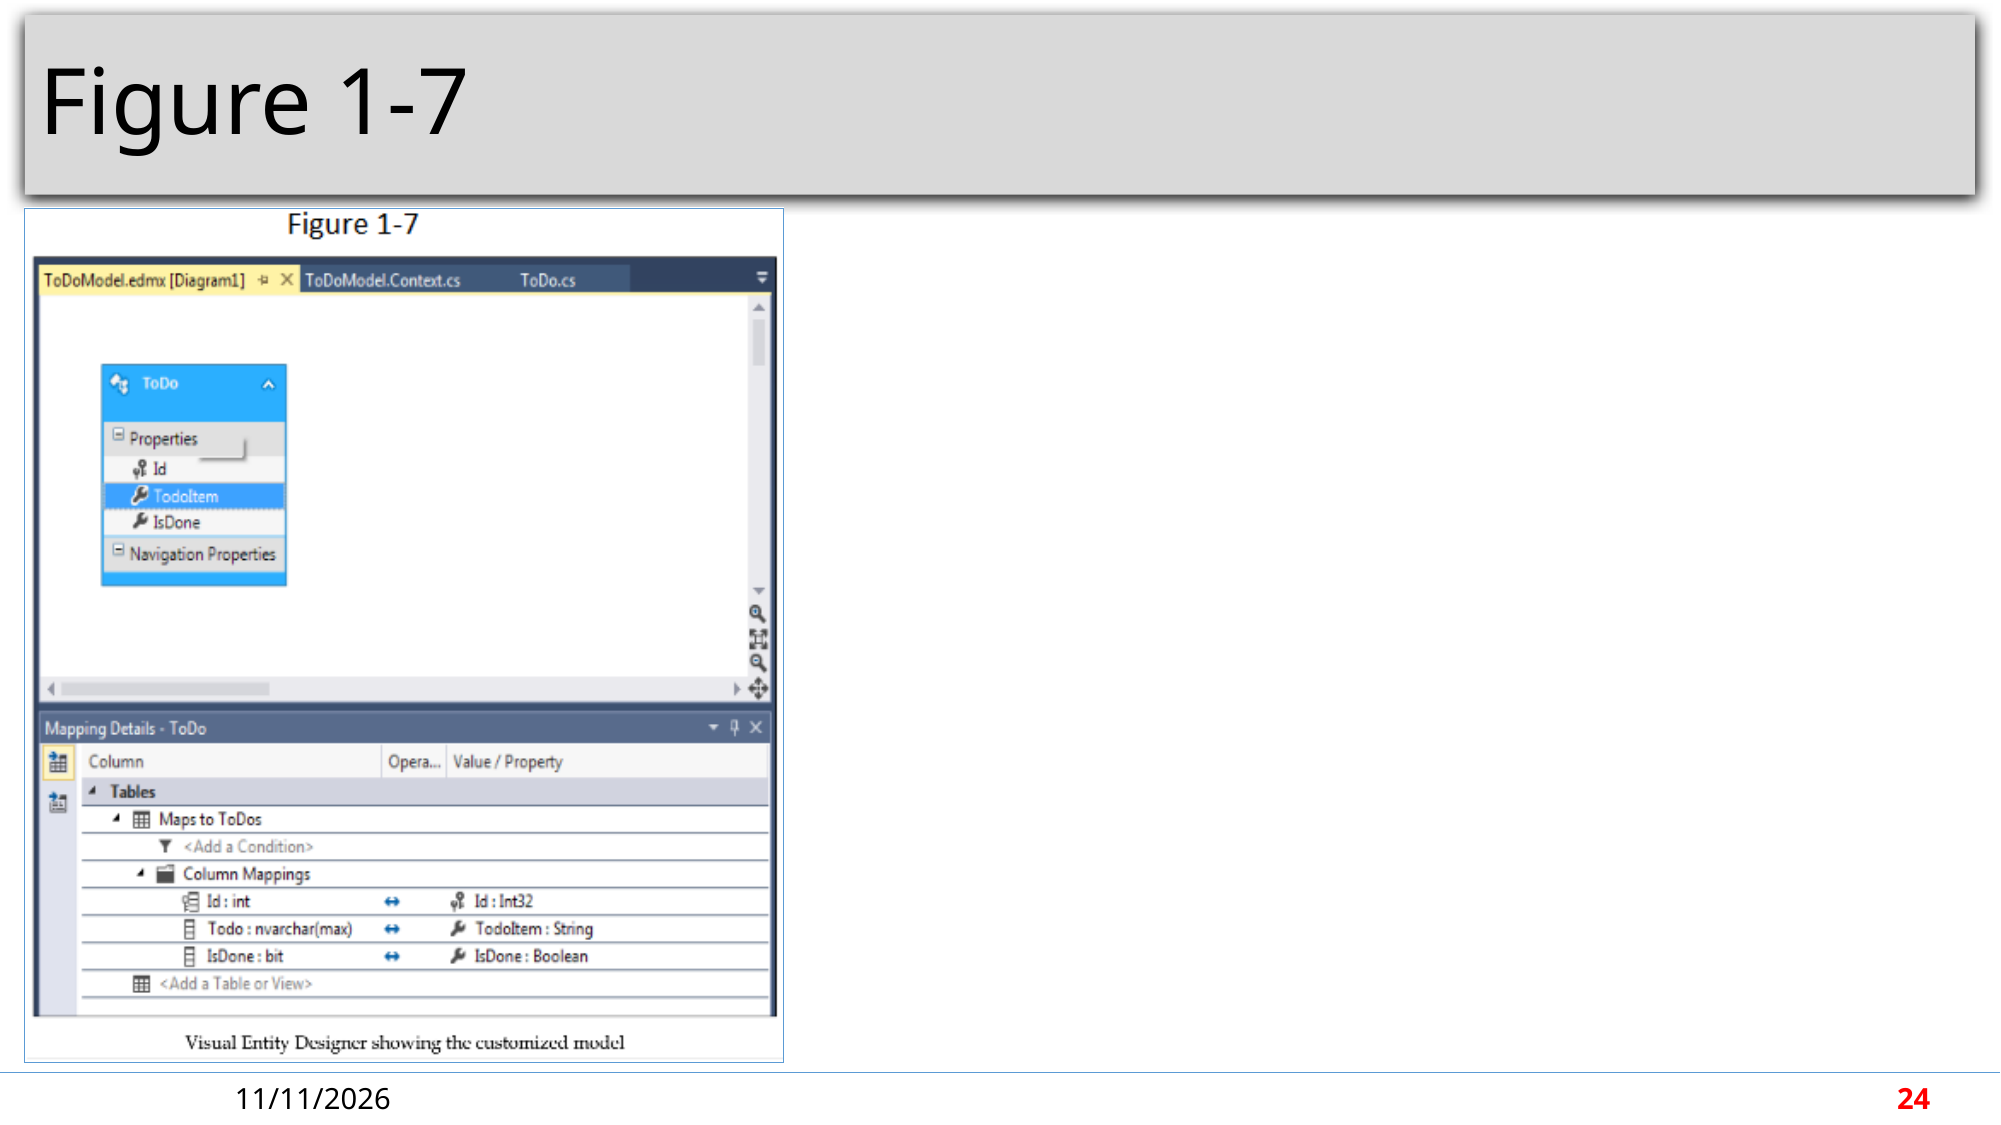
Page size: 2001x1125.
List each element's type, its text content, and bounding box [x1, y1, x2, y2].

title Figure 1-7 [24, 14, 1975, 195]
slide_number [220, 1072, 671, 1115]
picture [24, 207, 784, 1063]
slide_number 24 [1495, 1072, 1946, 1115]
